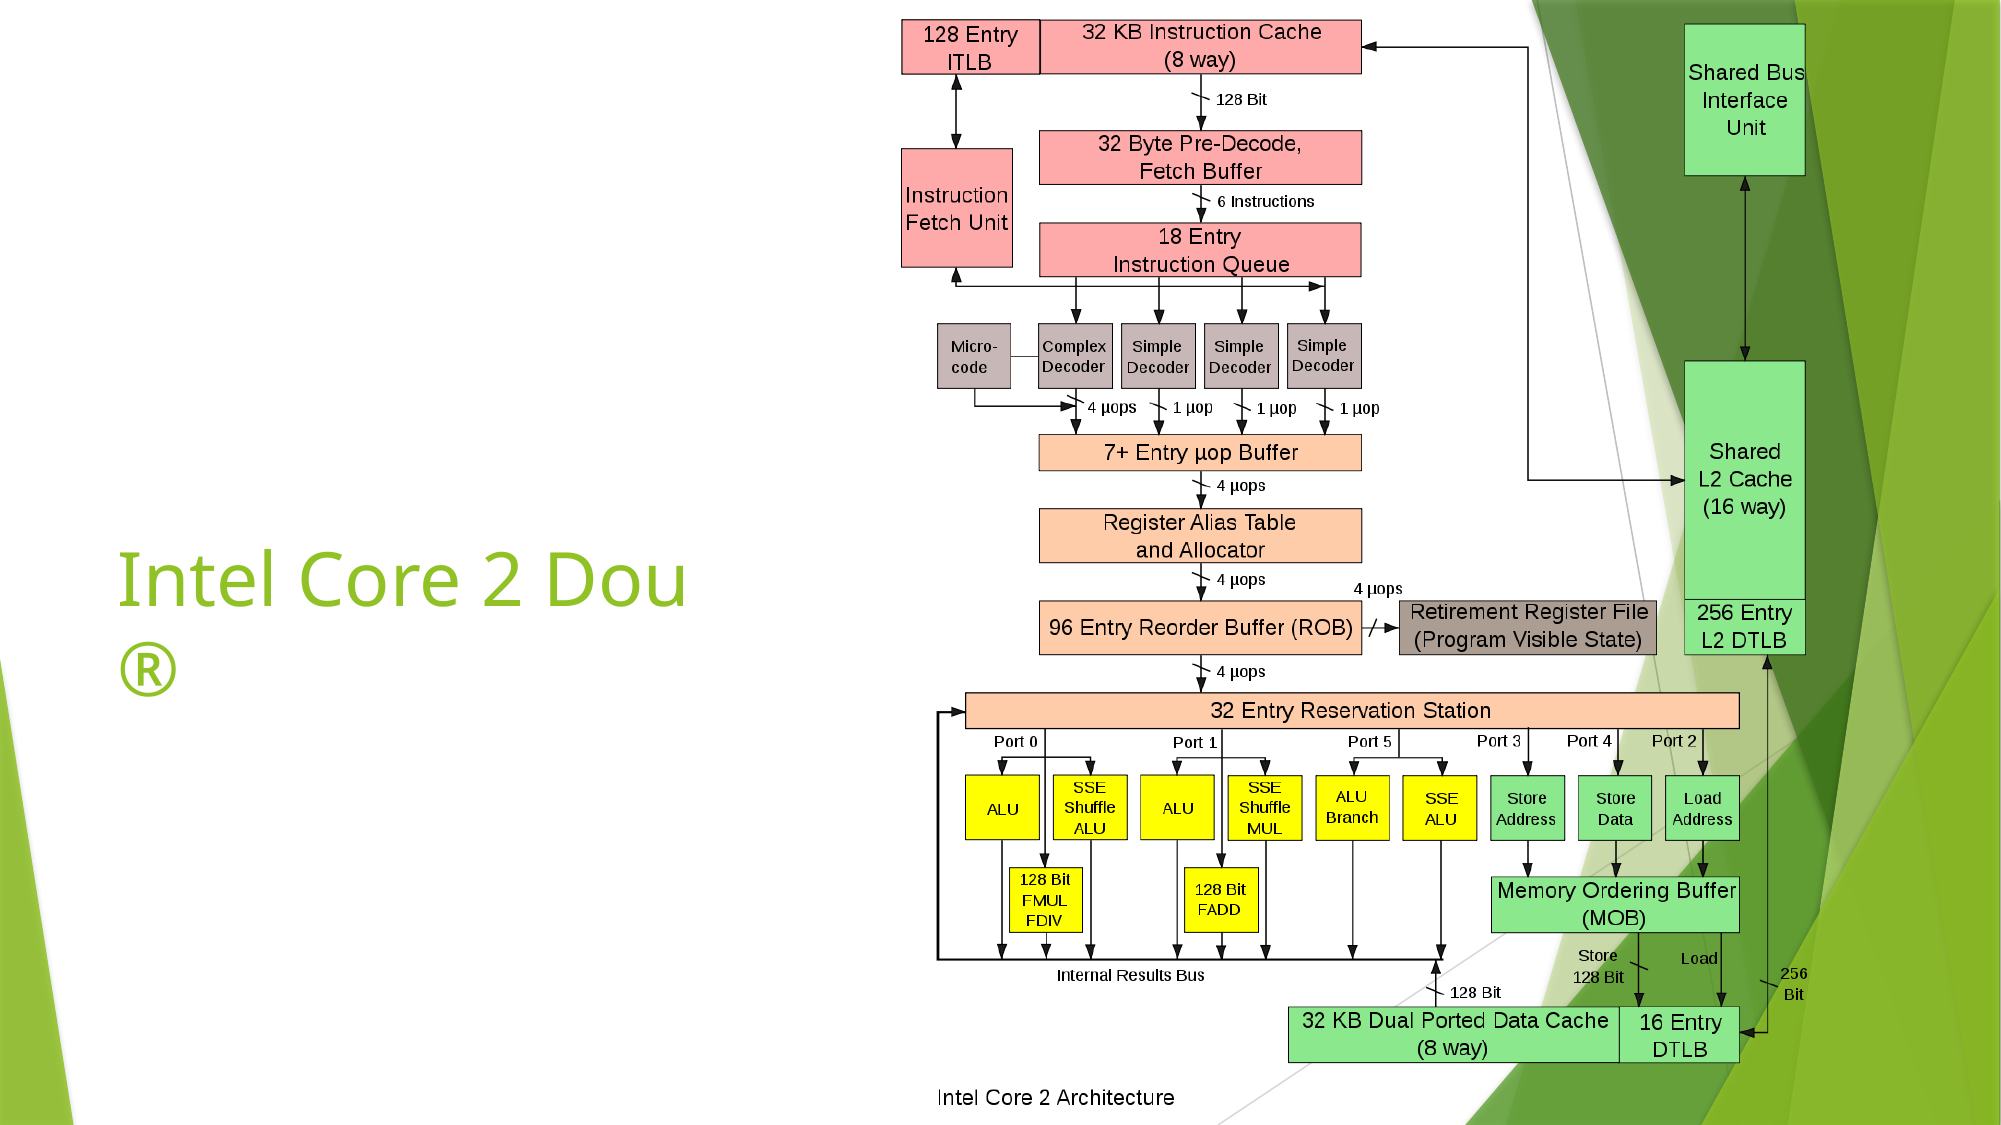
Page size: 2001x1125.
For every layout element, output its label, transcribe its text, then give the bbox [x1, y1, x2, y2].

picture [844, 2, 1816, 1125]
title Intel Core 2 Dou ® [102, 523, 786, 633]
